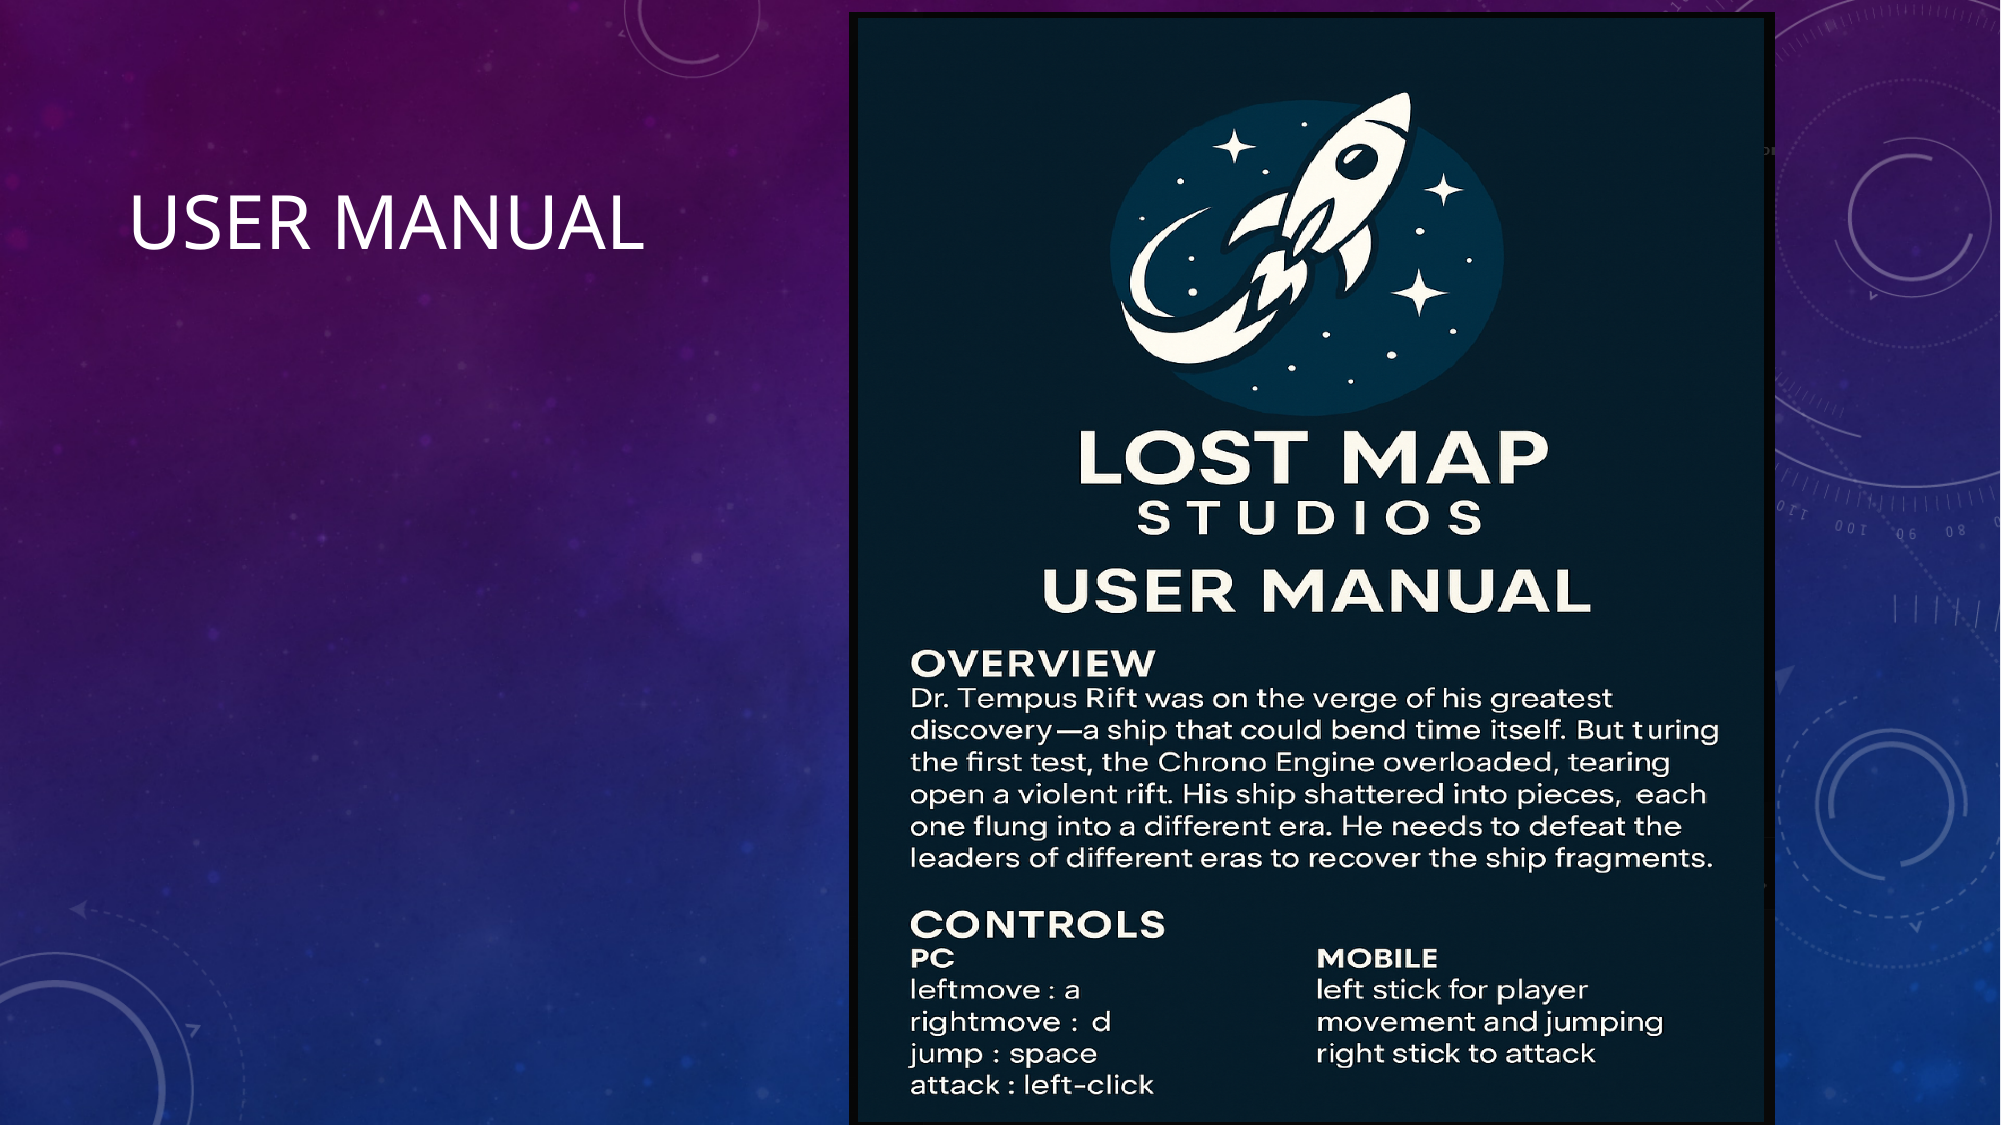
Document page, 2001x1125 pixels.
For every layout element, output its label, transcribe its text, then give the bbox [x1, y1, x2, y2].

picture [0, 0, 2001, 1125]
title User manual [112, 99, 843, 339]
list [849, 11, 1775, 1125]
